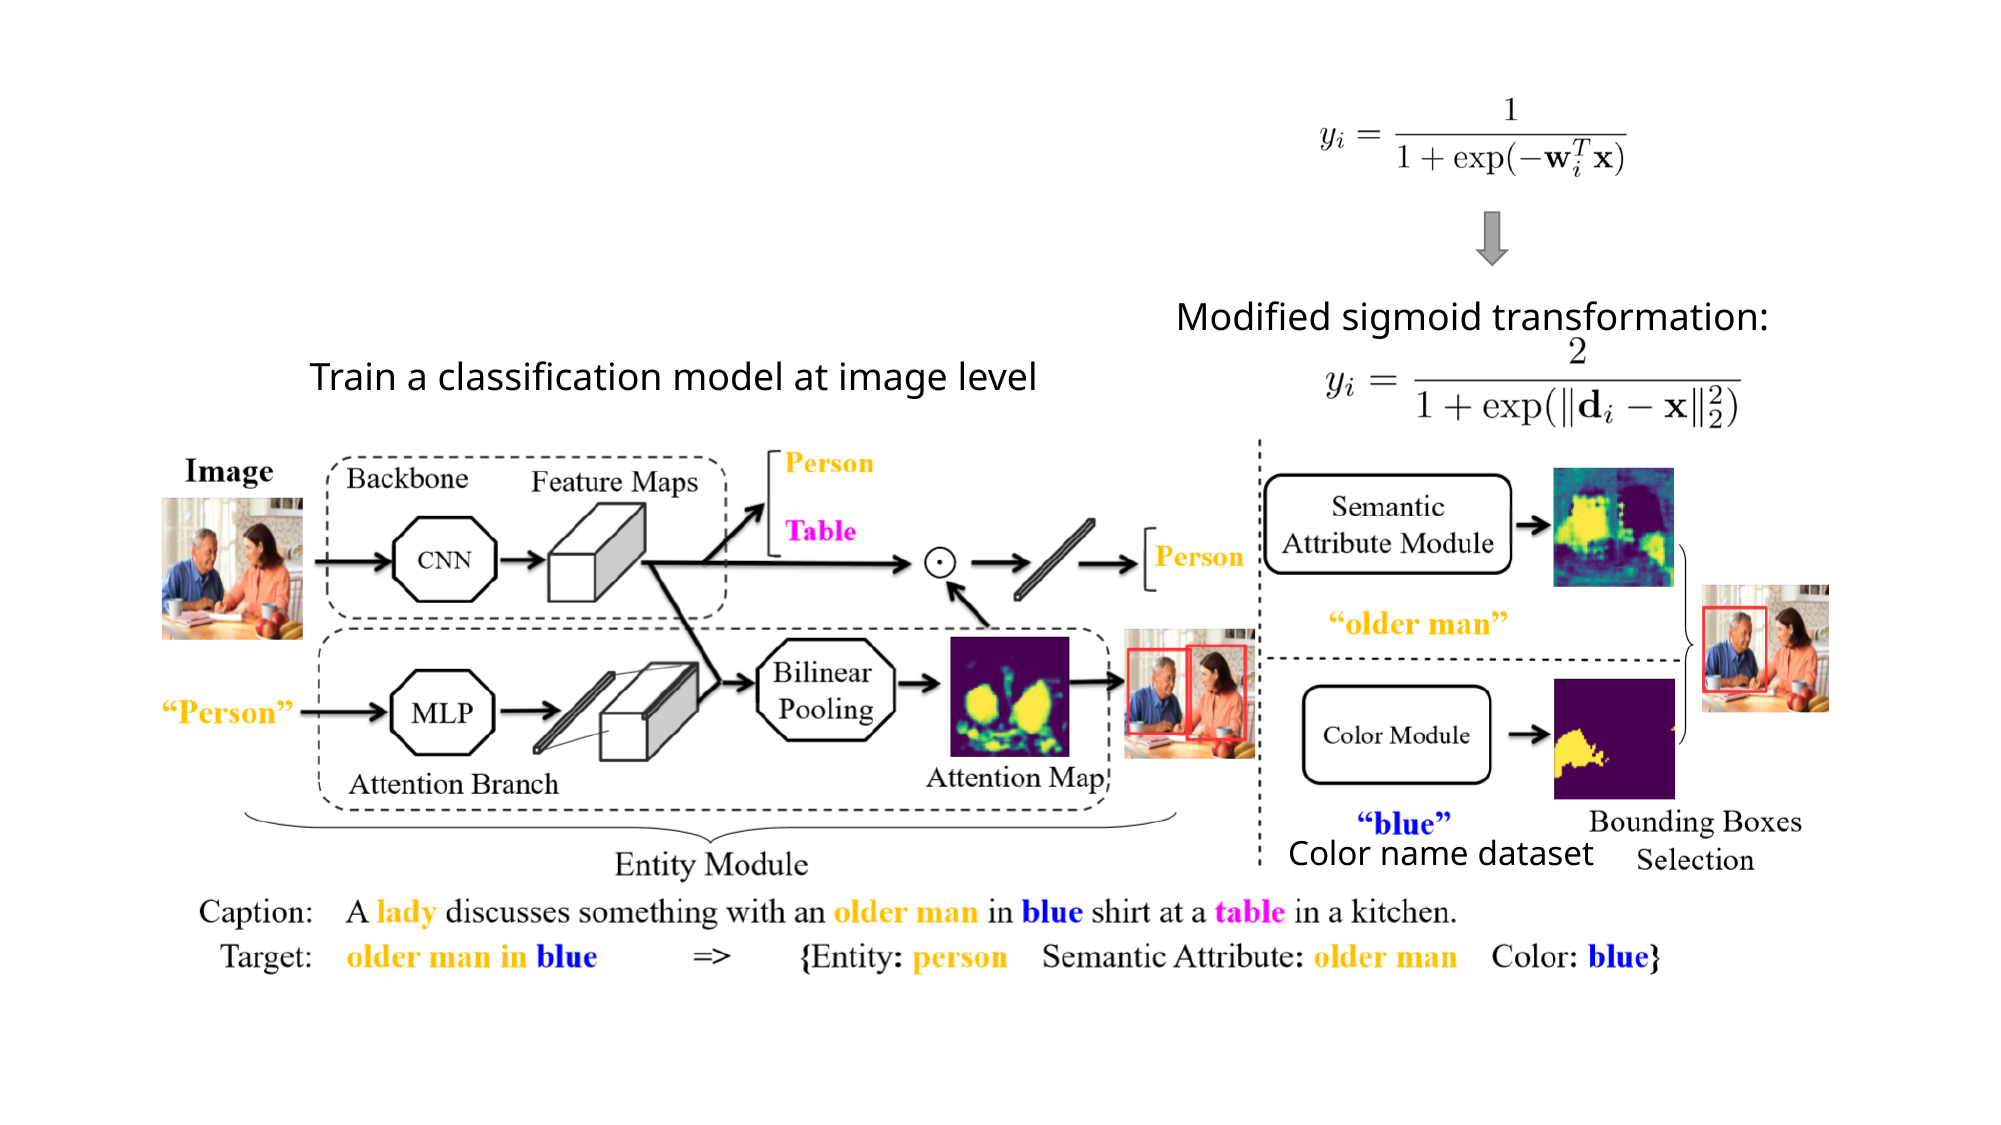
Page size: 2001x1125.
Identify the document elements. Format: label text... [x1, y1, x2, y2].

text_box Modified sigmoid transformation: [1160, 285, 1795, 346]
text_box [1475, 211, 1510, 267]
picture [1315, 84, 1640, 191]
text_box Train a classification model at image level [294, 345, 1167, 406]
picture [149, 326, 1851, 997]
